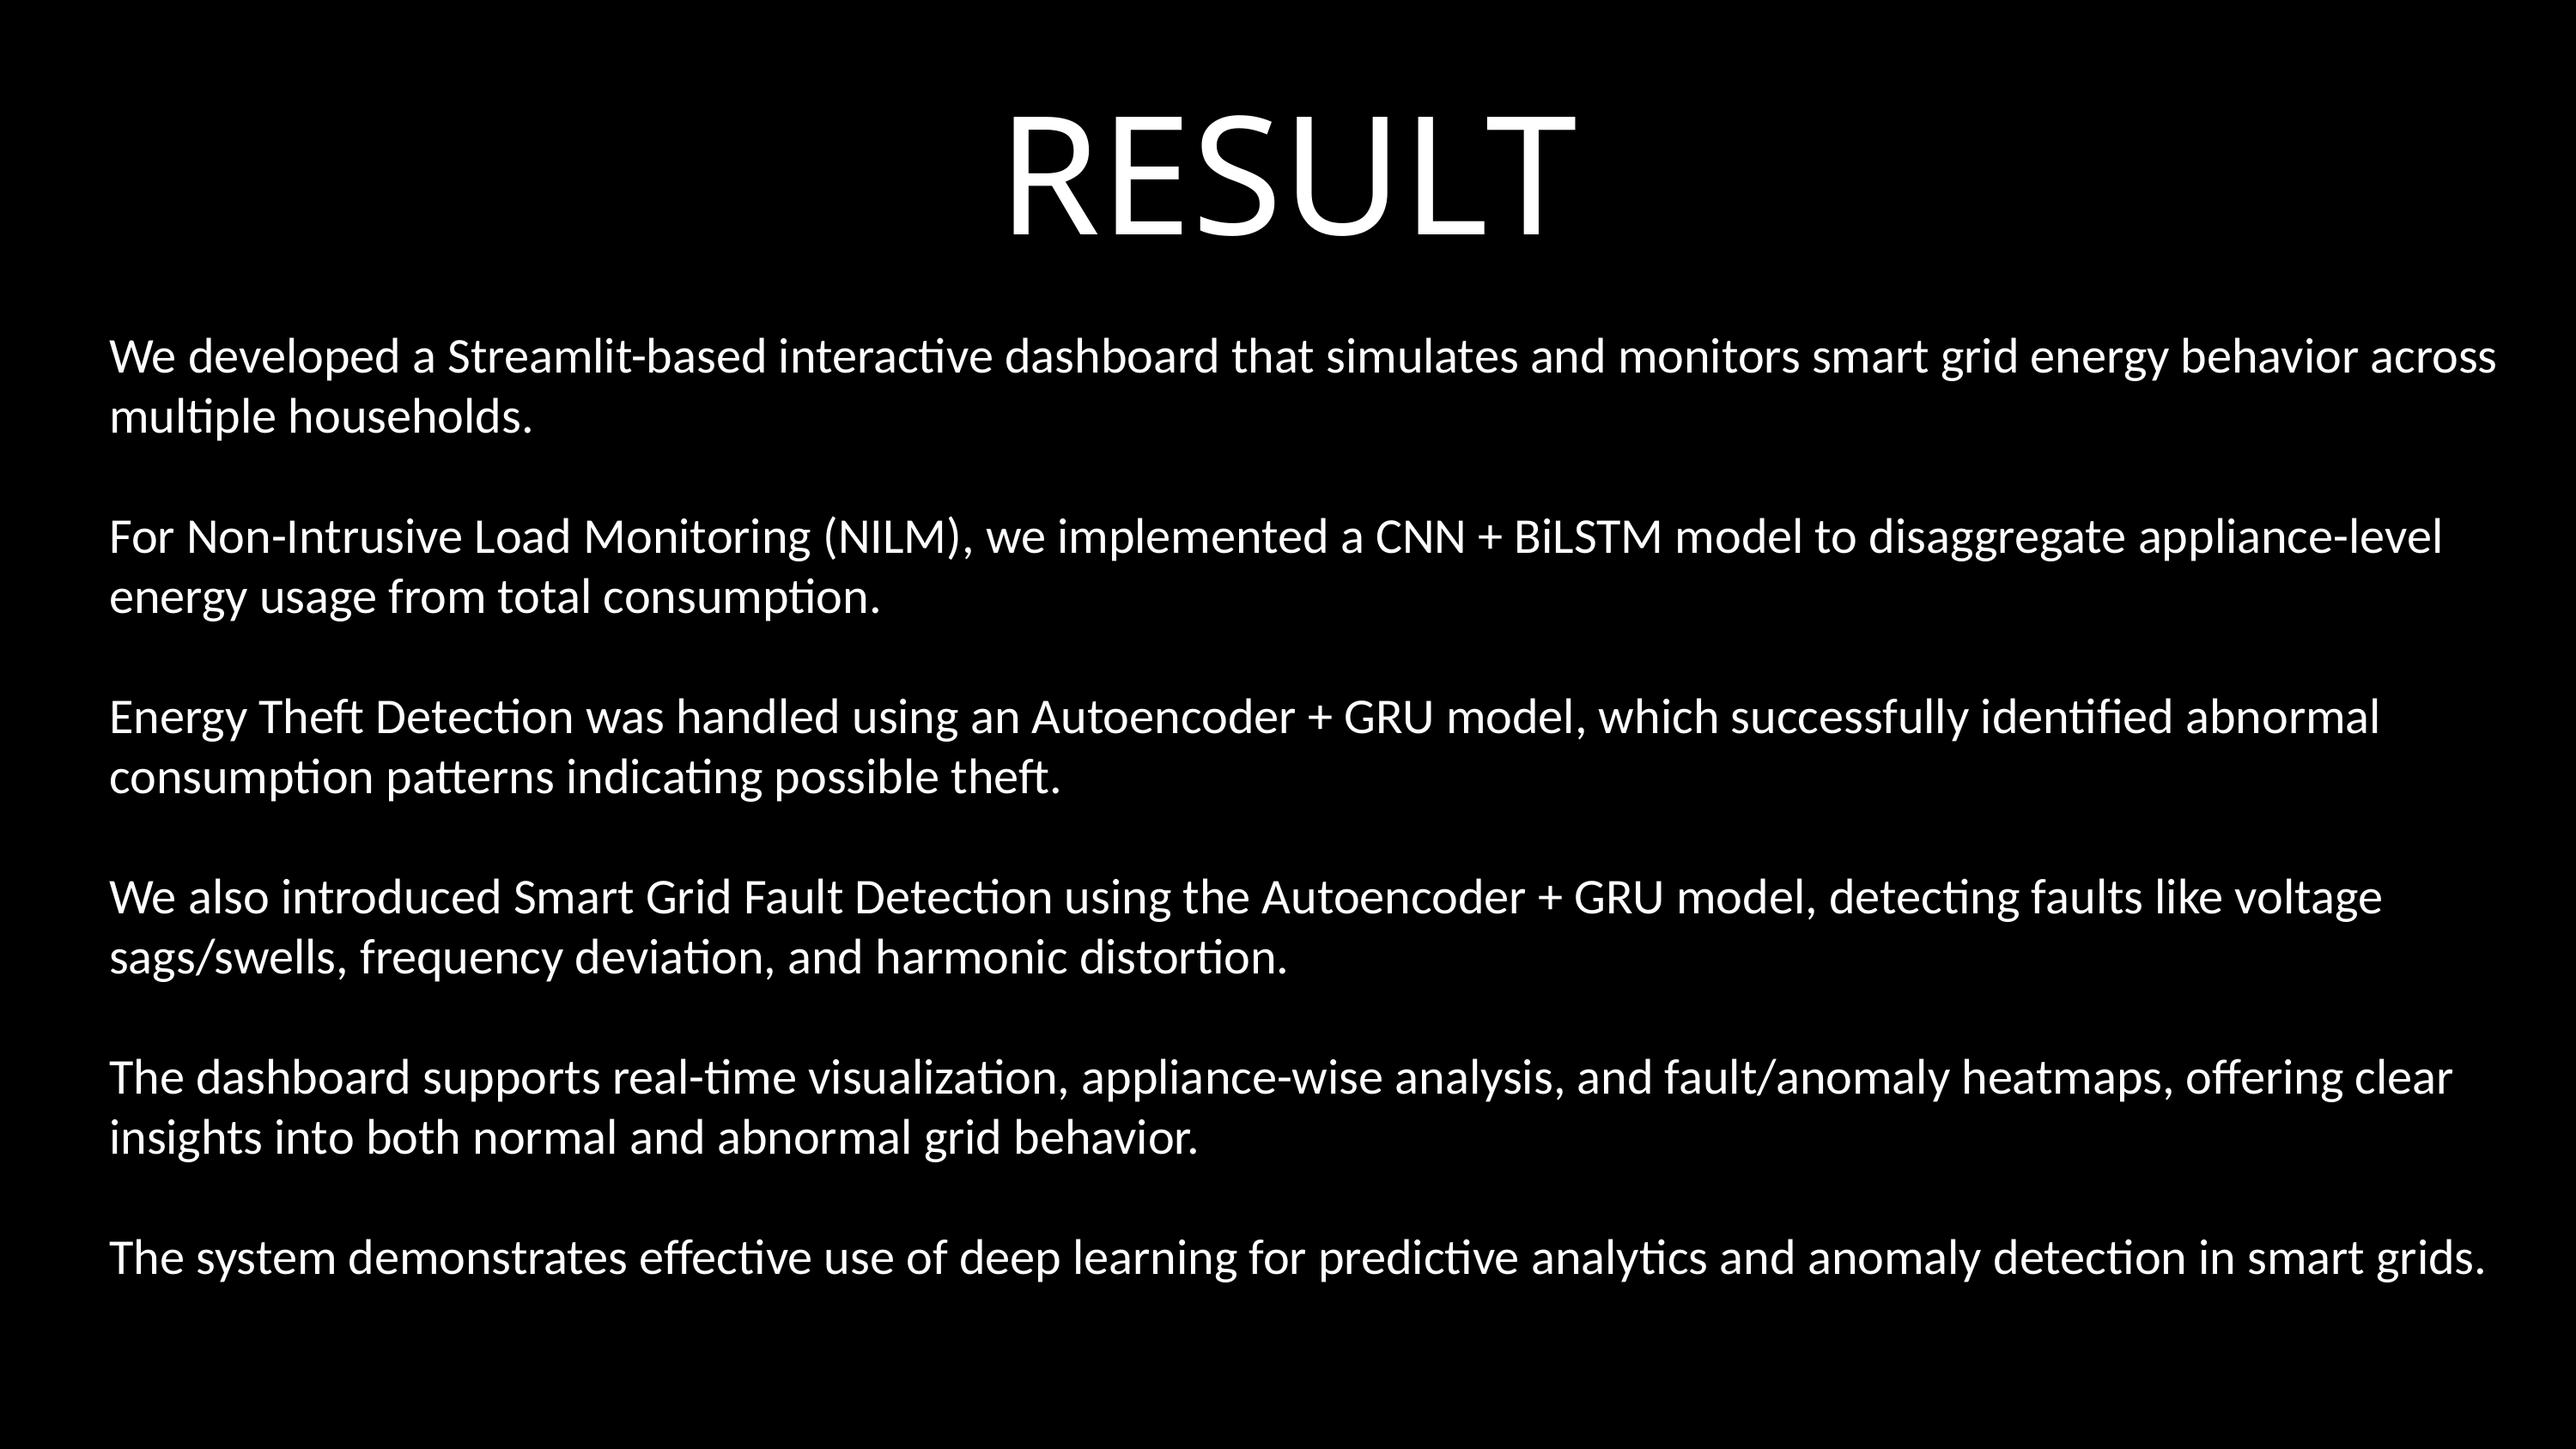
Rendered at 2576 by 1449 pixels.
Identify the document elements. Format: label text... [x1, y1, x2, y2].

text_box We developed a Streamlit-based interactive dashboard that simulates and monitors smart grid energy behavior across multiple households. For Non-Intrusive Load Monitoring (NILM), we implemented a CNN + BiLSTM model to disaggregate appliance-level energy usage from total consumption. Energy Theft Detection was handled using an Autoencoder + GRU model, which successfully identified abnormal consumption patterns indicating possible theft. We also introduced Smart Grid Fault Detection using the Autoencoder + GRU model, detecting faults like voltage sags/swells, frequency deviation, and harmonic distortion. The dashboard supports real-time visualization, appliance-wise analysis, and fault/anomaly heatmaps, offering clear insights into both normal and abnormal grid behavior. The system demonstrates effective use of deep learning for predictive analytics and anomaly detection in smart grids. [96, 316, 2523, 1291]
text_box RESULT [0, 37, 2576, 268]
